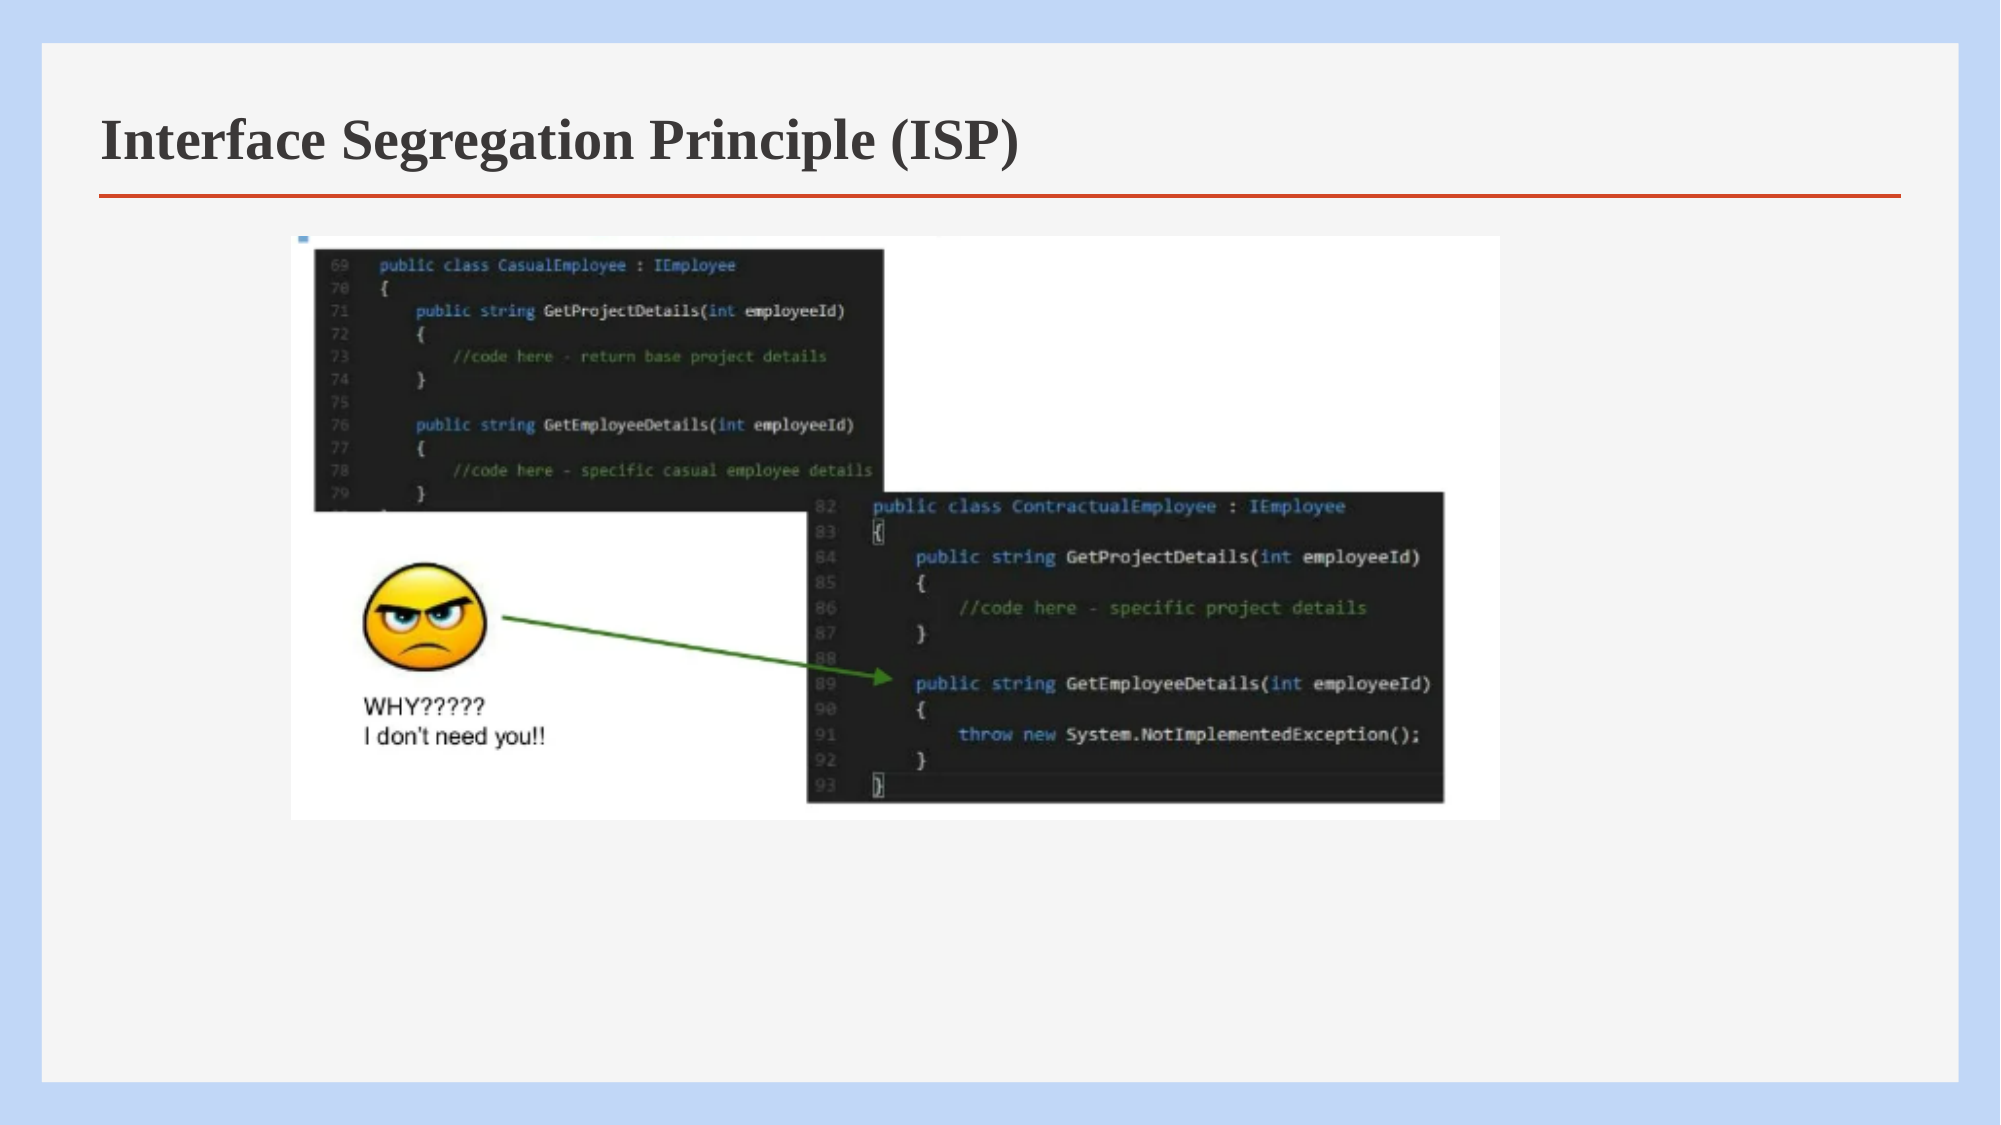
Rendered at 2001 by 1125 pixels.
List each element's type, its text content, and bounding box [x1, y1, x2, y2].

title Interface Segregation Principle (ISP) [85, 73, 1214, 179]
picture [290, 236, 1500, 820]
